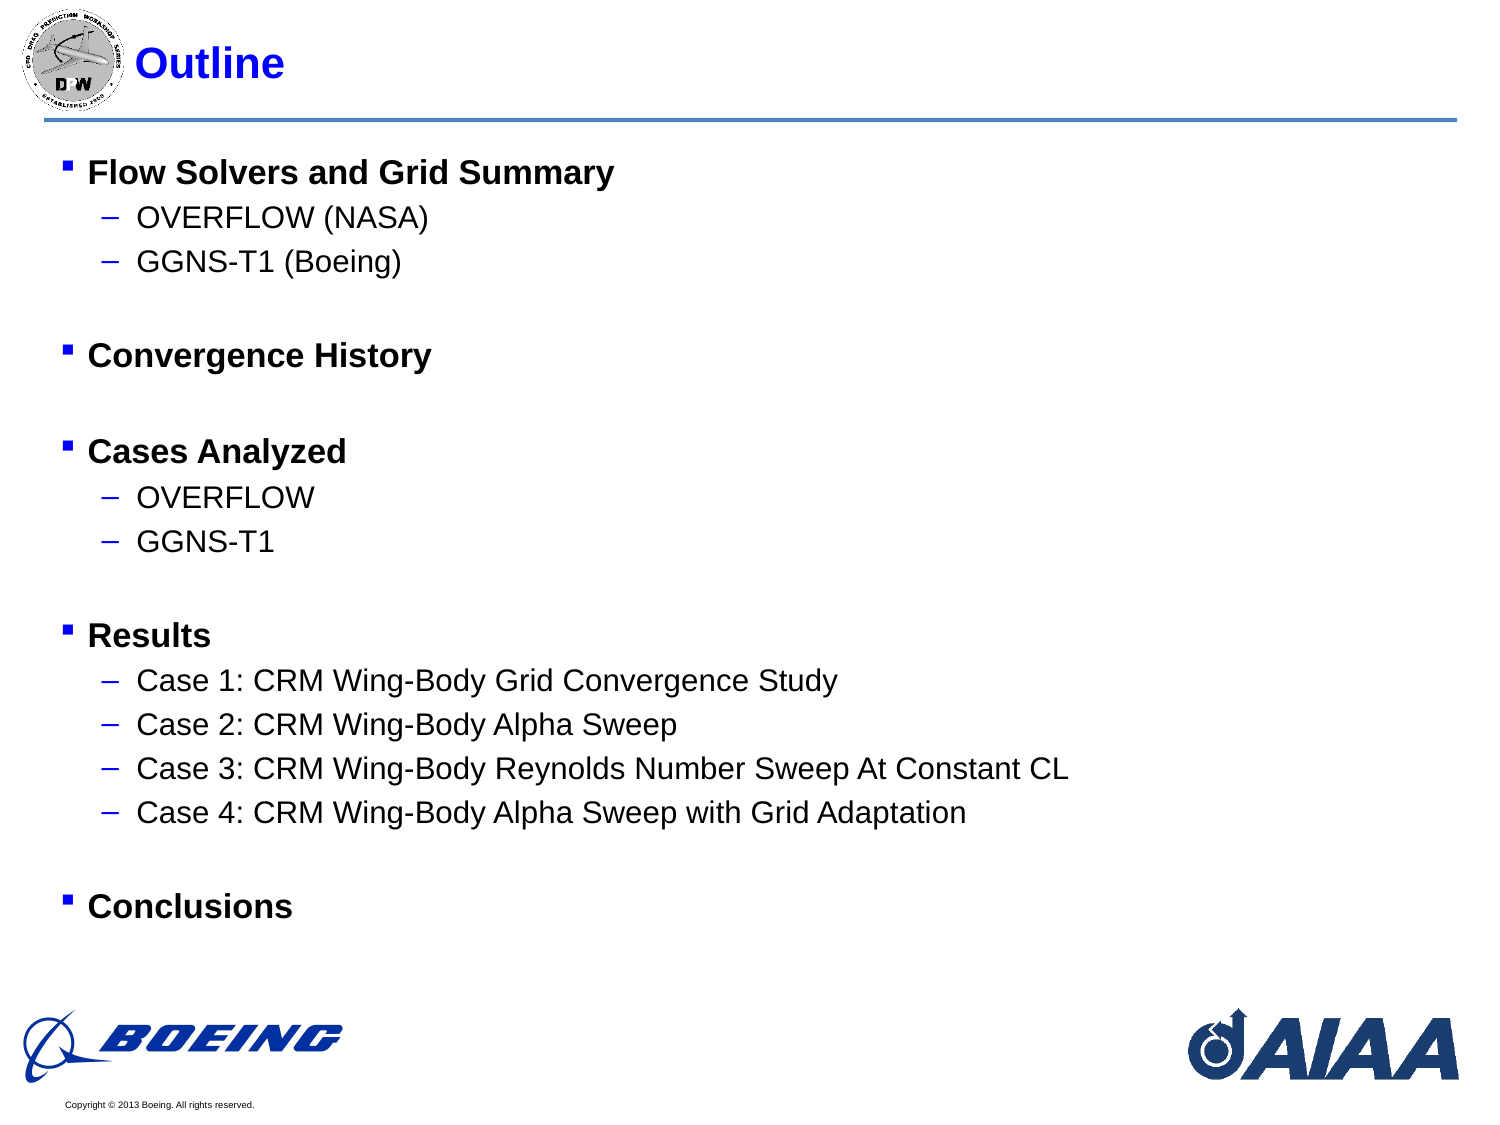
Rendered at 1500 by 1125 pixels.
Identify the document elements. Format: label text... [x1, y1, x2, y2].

picture [20, 7, 126, 113]
title Outline [132, 38, 1468, 113]
picture [1187, 1008, 1459, 1084]
list Flow Solvers and Grid Summary OVERFLOW (NASA) GGNS-T1 (Boeing) Convergence History Cases Analyzed OVERFLOW GGNS-T1 Results Case 1: CRM Wing-Body Grid Convergence Study Case 2: CRM Wing-Body Alpha Sweep Case 3: CRM Wing-Body Reynolds Number Sweep At Constant CL Case 4: CRM Wing-Body Alpha Sweep with Grid Adaptation Conclusions [59, 149, 1264, 956]
picture [21, 1008, 345, 1084]
